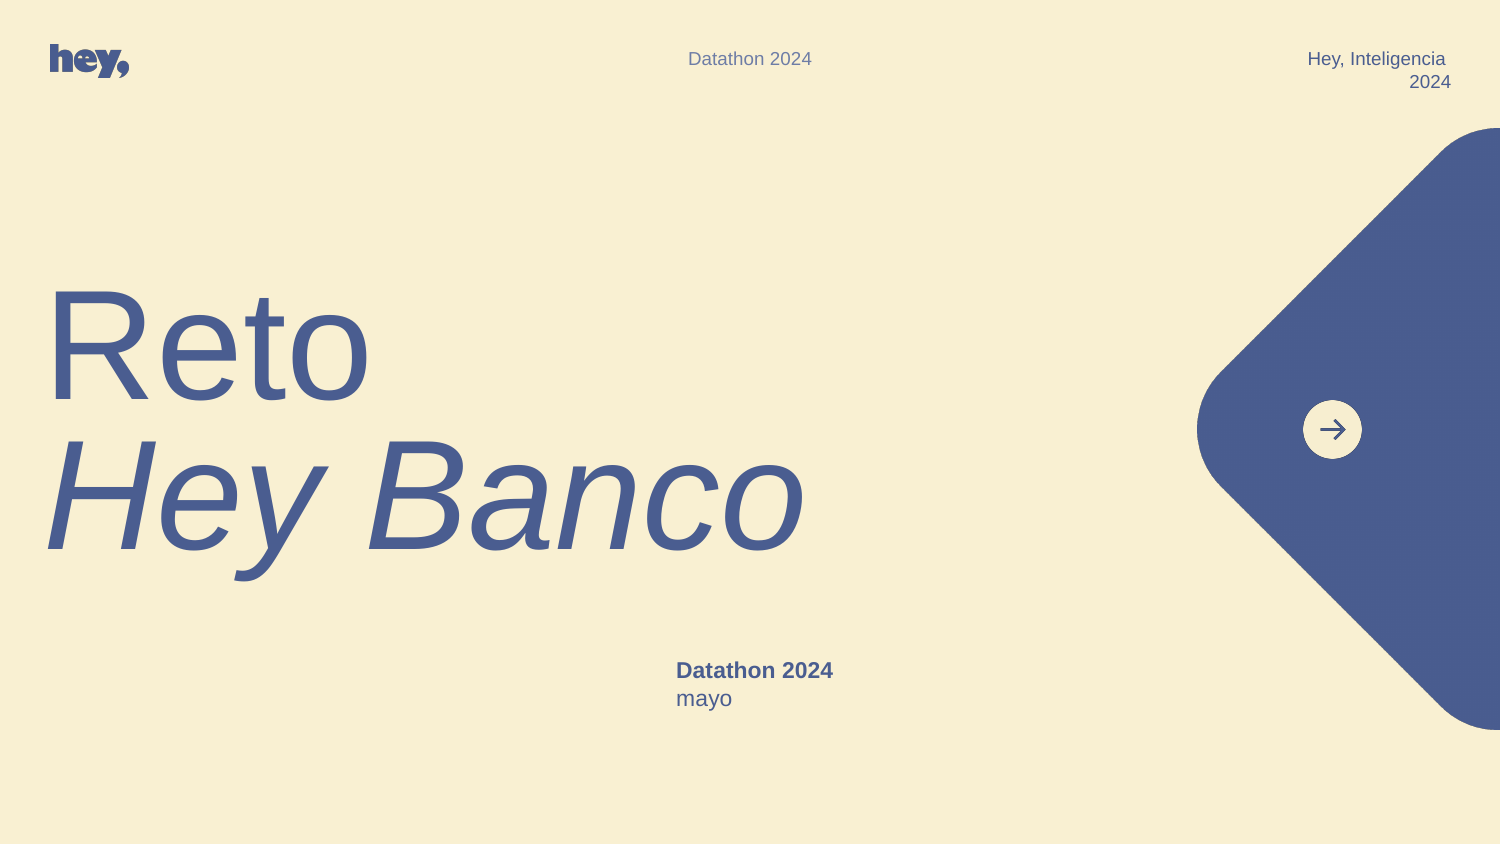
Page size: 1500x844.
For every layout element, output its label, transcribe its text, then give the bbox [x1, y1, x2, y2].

text_box Datathon 2024 mayo [668, 648, 940, 719]
picture [50, 44, 129, 78]
text_box Reto Hey Banco [36, 271, 1068, 587]
text_box Datathon 2024 [614, 39, 886, 78]
text_box Hey, Inteligencia 2024 [1187, 39, 1459, 100]
picture [1197, 128, 1500, 730]
